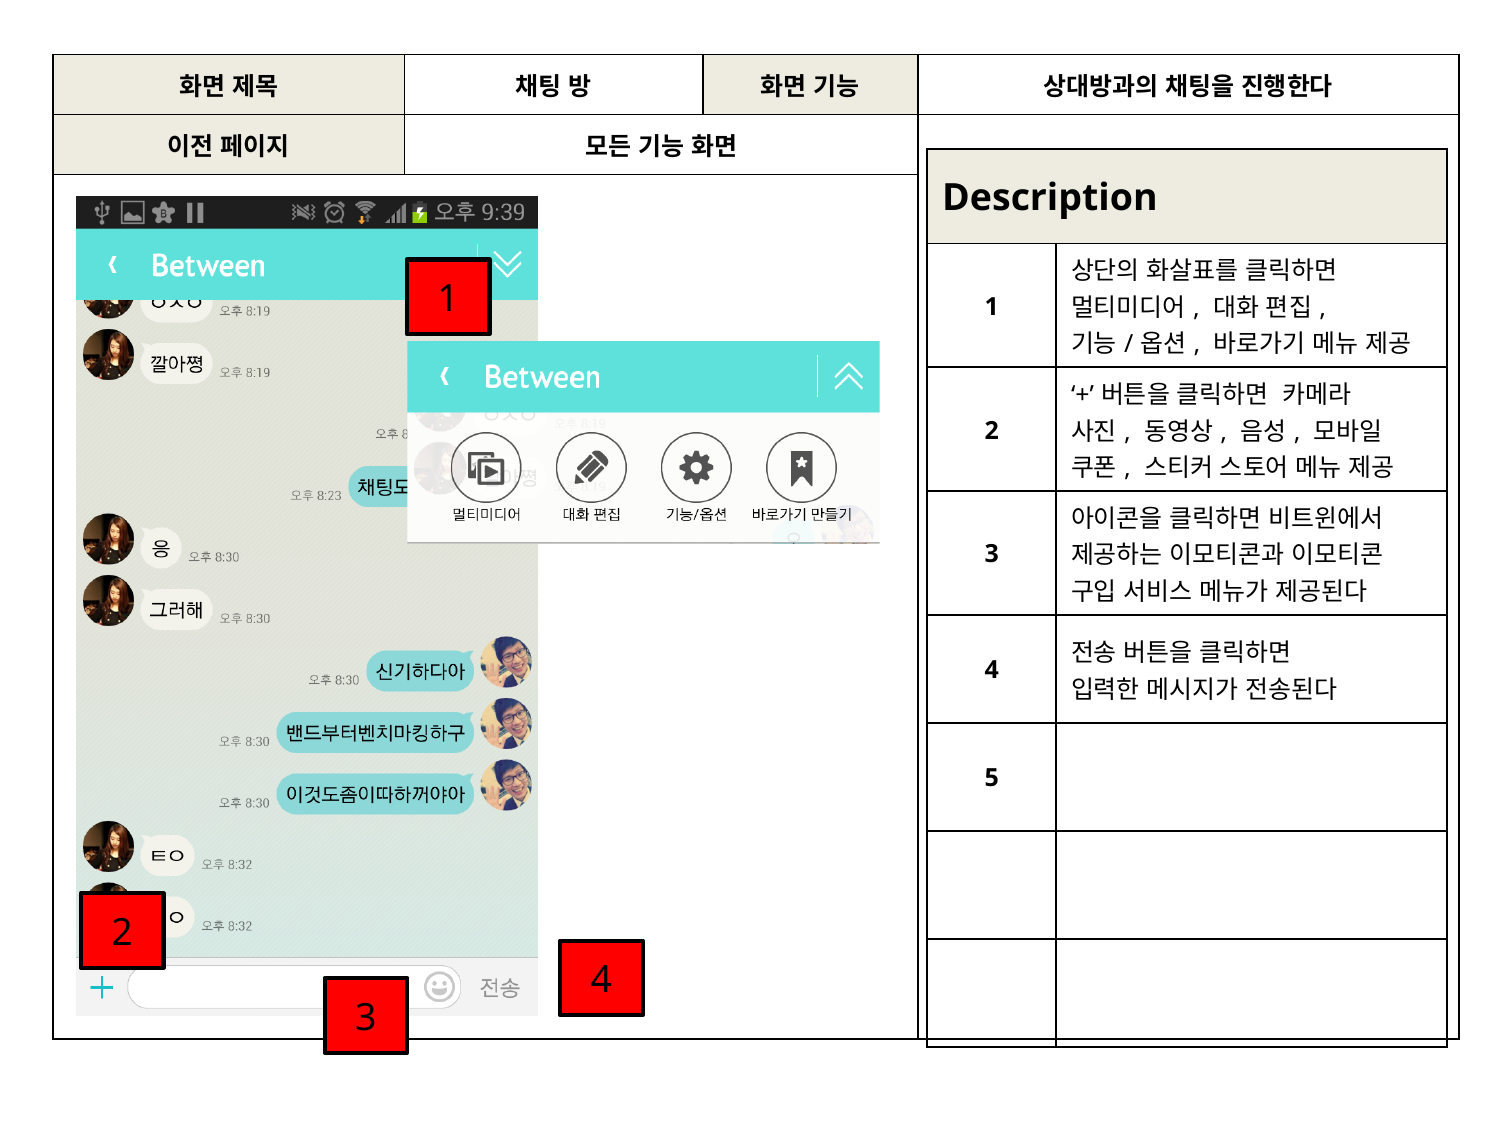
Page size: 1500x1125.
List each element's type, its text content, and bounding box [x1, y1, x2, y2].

picture [76, 195, 880, 1016]
text_box 4 [558, 939, 645, 1017]
table_cell [54, 175, 917, 1038]
table_cell [919, 115, 1458, 1038]
table_cell 상단의 화살표를 클릭하면 멀티미디어, 대화 편집, 기능/옵션, 바로가기 메뉴 제공 [1057, 244, 1446, 366]
table_cell 1 [928, 244, 1055, 366]
table_cell ‘+’버튼을 클릭하면 카메라 사진, 동영상, 음성, 모바일 쿠폰, 스티커 스토어 메뉴 제공 [1057, 368, 1446, 490]
table_header 상대방과의 채팅을 진행한다 [919, 55, 1458, 114]
table_cell 3 [928, 492, 1055, 614]
table_cell 4 [928, 616, 1055, 722]
table_header 화면 기능 [704, 55, 917, 114]
table_cell 아이콘을 클릭하면 비트윈에서 제공하는 이모티콘과 이모티콘 구입 서비스 메뉴가 제공된다 [1057, 492, 1446, 614]
table_cell [1057, 832, 1446, 938]
table_header 화면 제목 [54, 55, 404, 114]
table_cell 이전 페이지 [54, 115, 404, 174]
table_header 채팅 방 [405, 55, 702, 114]
table_cell 5 [928, 724, 1055, 830]
table_cell 2 [928, 368, 1055, 490]
table_cell 모든 기능 화면 [405, 115, 917, 174]
text_box 3 [323, 1023, 409, 1055]
table_cell 전송 버튼을 클릭하면 입력한 메시지가 전송된다 [1057, 616, 1446, 722]
table_cell [1057, 940, 1446, 1046]
table_cell [928, 940, 1055, 1046]
table_cell [928, 832, 1055, 938]
table_header Description [928, 150, 1446, 243]
table_cell [1057, 724, 1446, 830]
